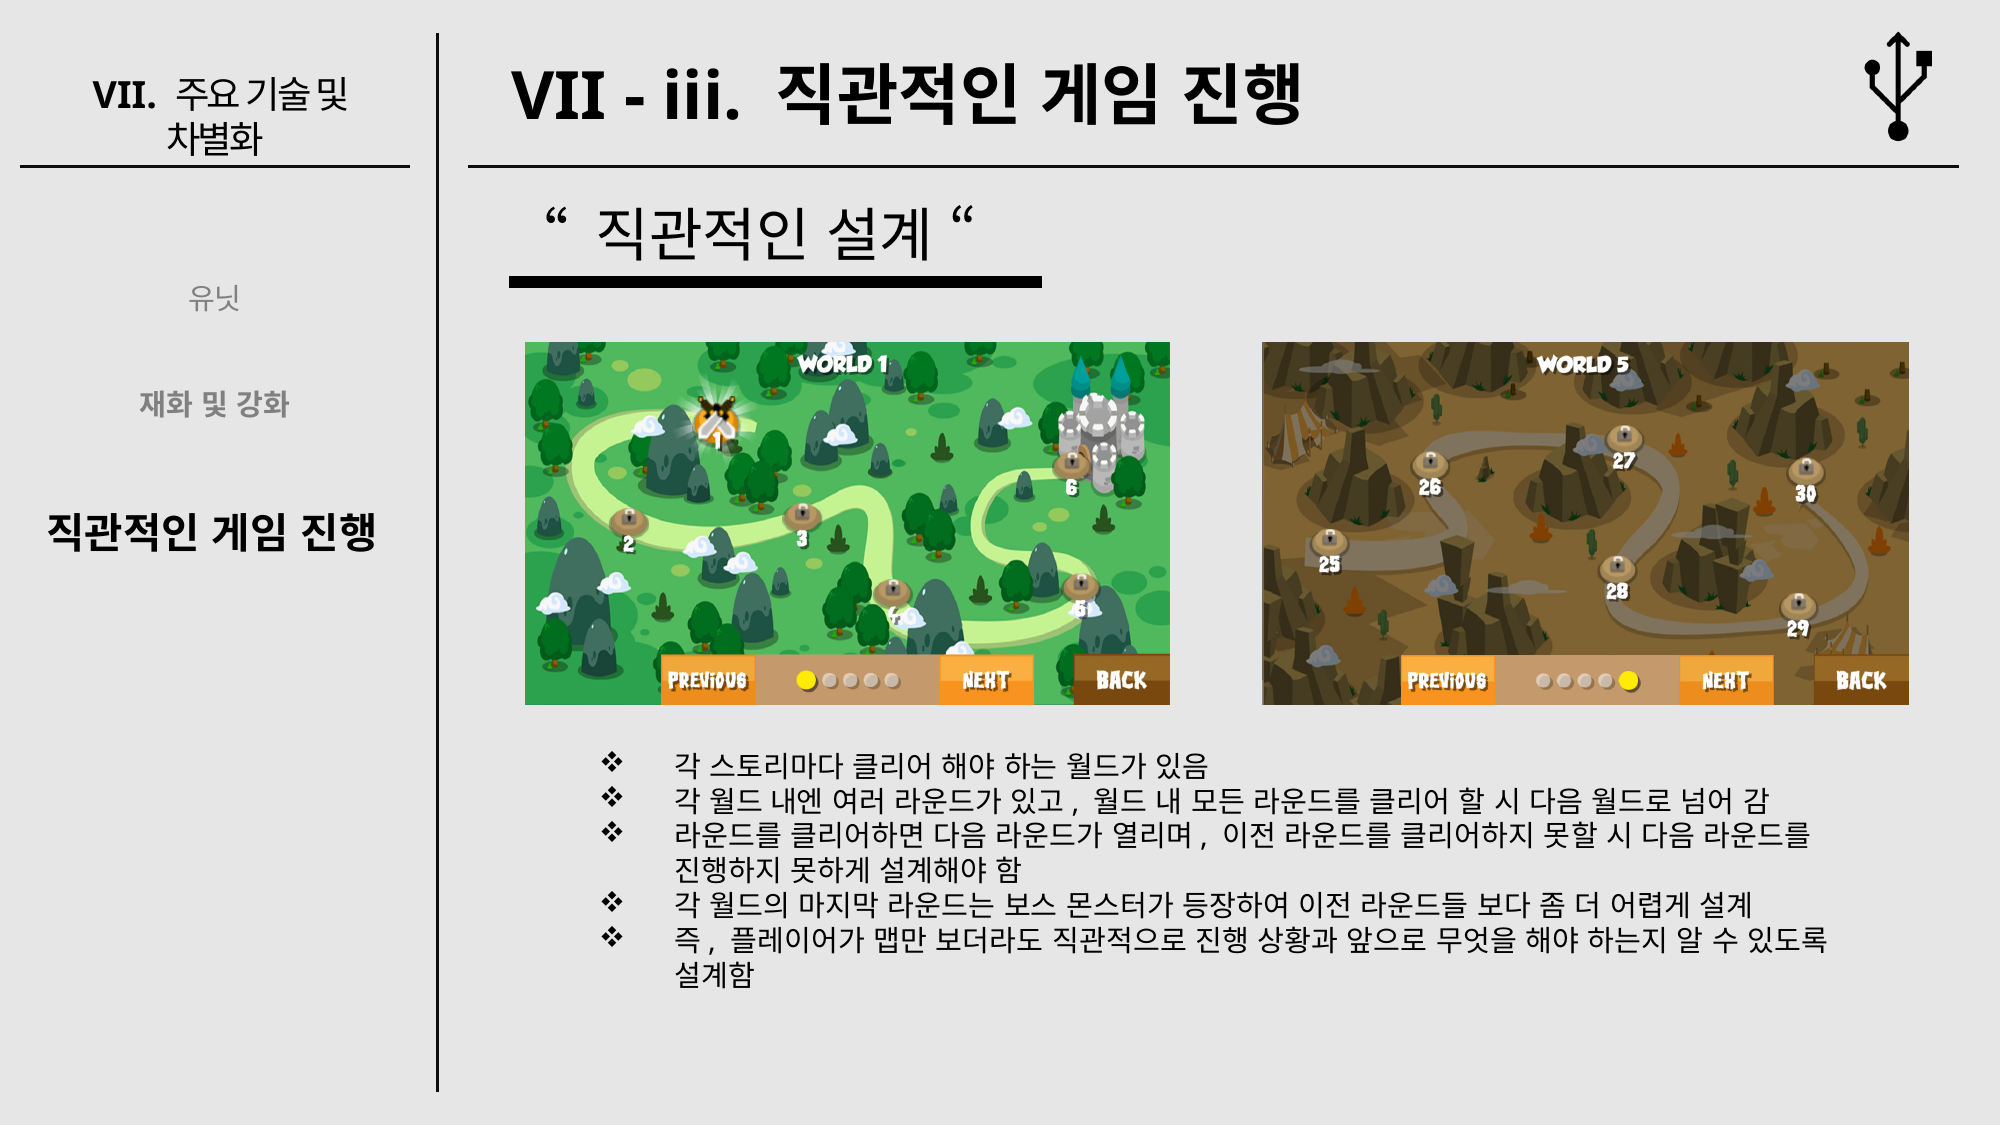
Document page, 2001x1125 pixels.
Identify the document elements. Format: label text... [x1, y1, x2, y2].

text_box 각 스토리마다 클리어 해야 하는 월드가 있음 각 월드 내엔 여러 라운드가 있고, 월드 내 모든 라운드를 클리어 할 시 다음 월드로 넘어 감 라운드를 클리어하면 다음 라운드가 열리며, 이전 라운드를 클리어하지 못할 시 다음 라운드를 진행하지 못하게 설계해야 함 각 월드의 마지막 라운드는 보스 몬스터가 등장하여 이전 라운드들 보다 좀 더 어렵게 설계 즉, 플레이어가 맵만 보더라도 직관적으로 진행 상황과 앞으로 무엇을 해야 하는지 알 수 있도록 설계함 [509, 740, 1861, 1040]
text_box 재화 및 강화 [19, 378, 411, 429]
picture [1836, 26, 1960, 150]
text_box VII - iii. 직관적인 게임 진행 [496, 45, 1836, 141]
text_box VII. 주요 기술 및 차별화 [19, 63, 411, 166]
text_box “ 직관적인 설계 “ [495, 190, 1295, 276]
picture [1262, 342, 1909, 705]
picture [525, 342, 1170, 705]
text_box 직관적인 게임 진행 [16, 499, 408, 565]
text_box 유닛 [19, 272, 411, 323]
